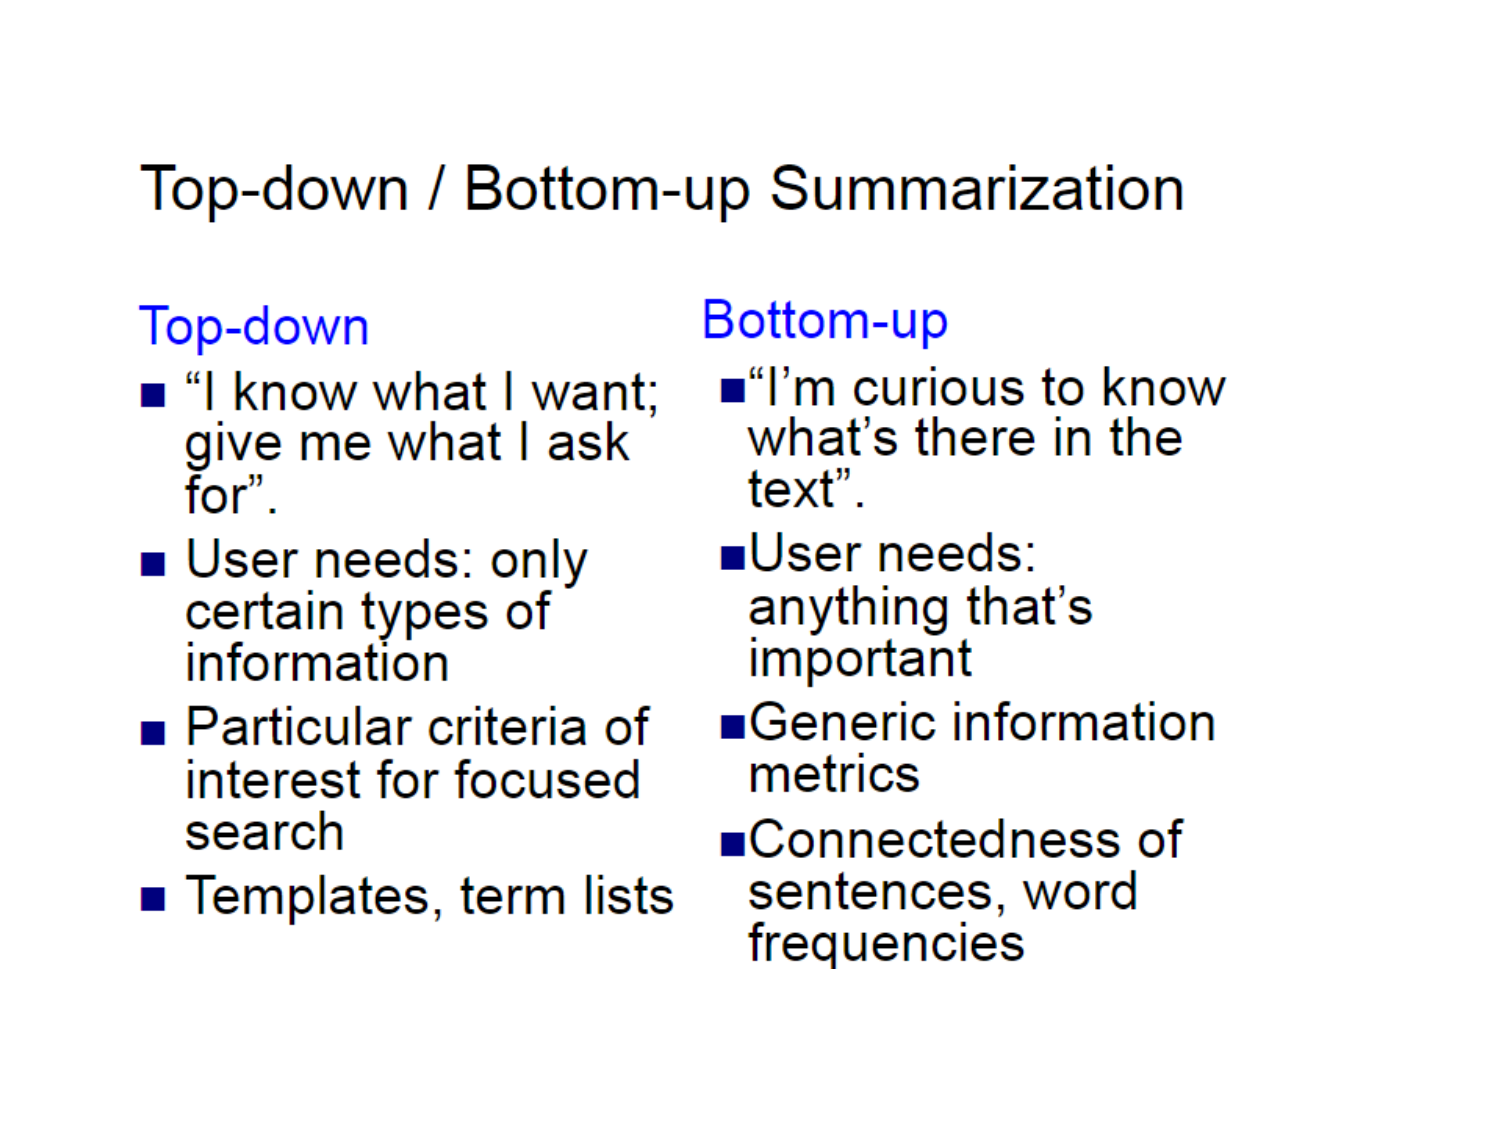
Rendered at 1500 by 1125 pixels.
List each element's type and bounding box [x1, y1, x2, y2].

picture [99, 124, 1263, 969]
